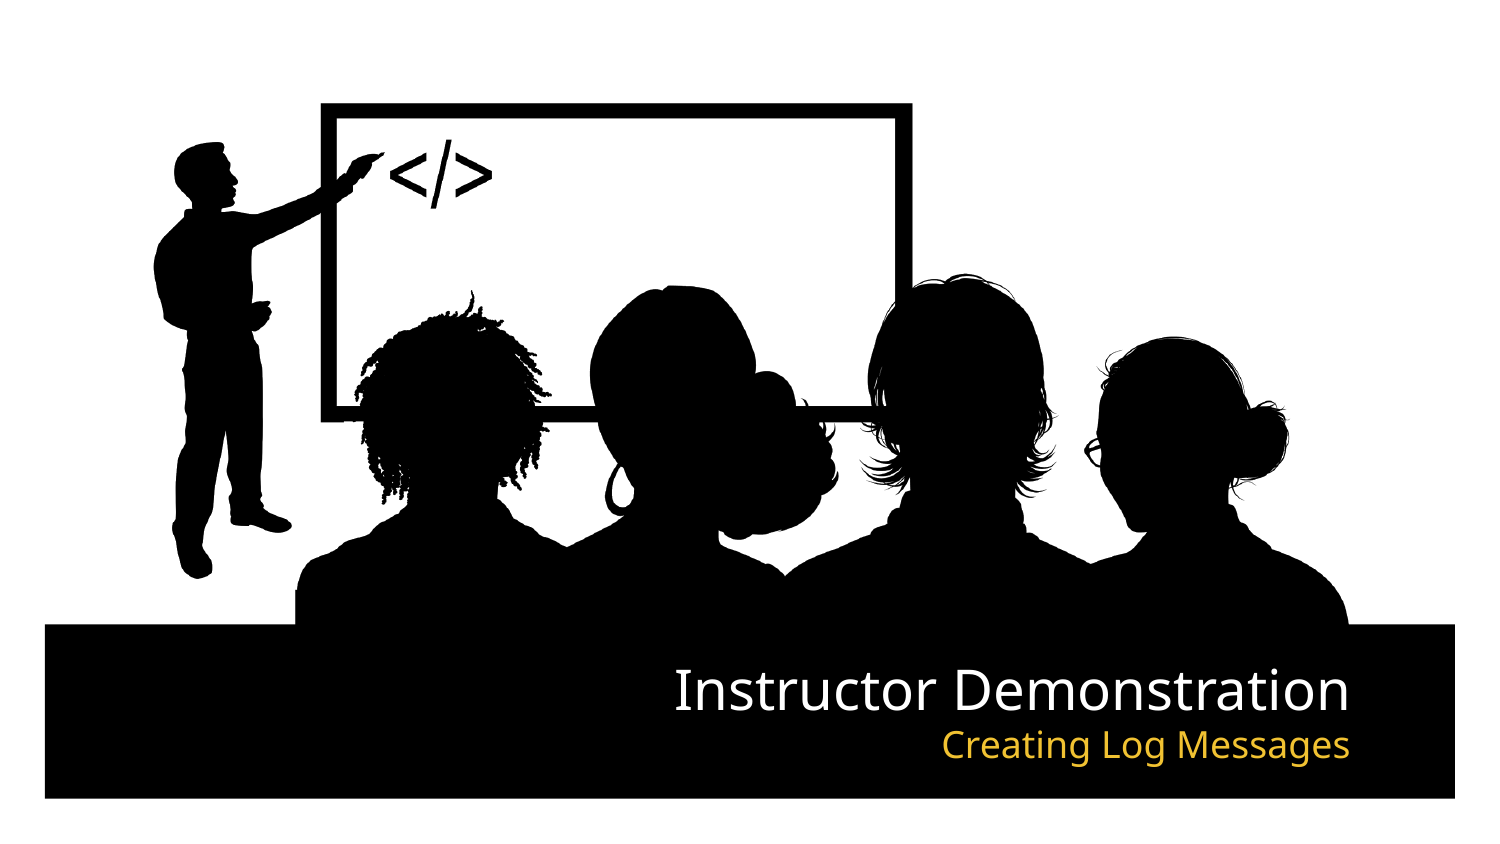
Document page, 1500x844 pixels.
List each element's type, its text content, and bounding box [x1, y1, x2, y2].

title Creating Log Messages [0, 719, 1500, 799]
picture [67, 0, 1468, 630]
